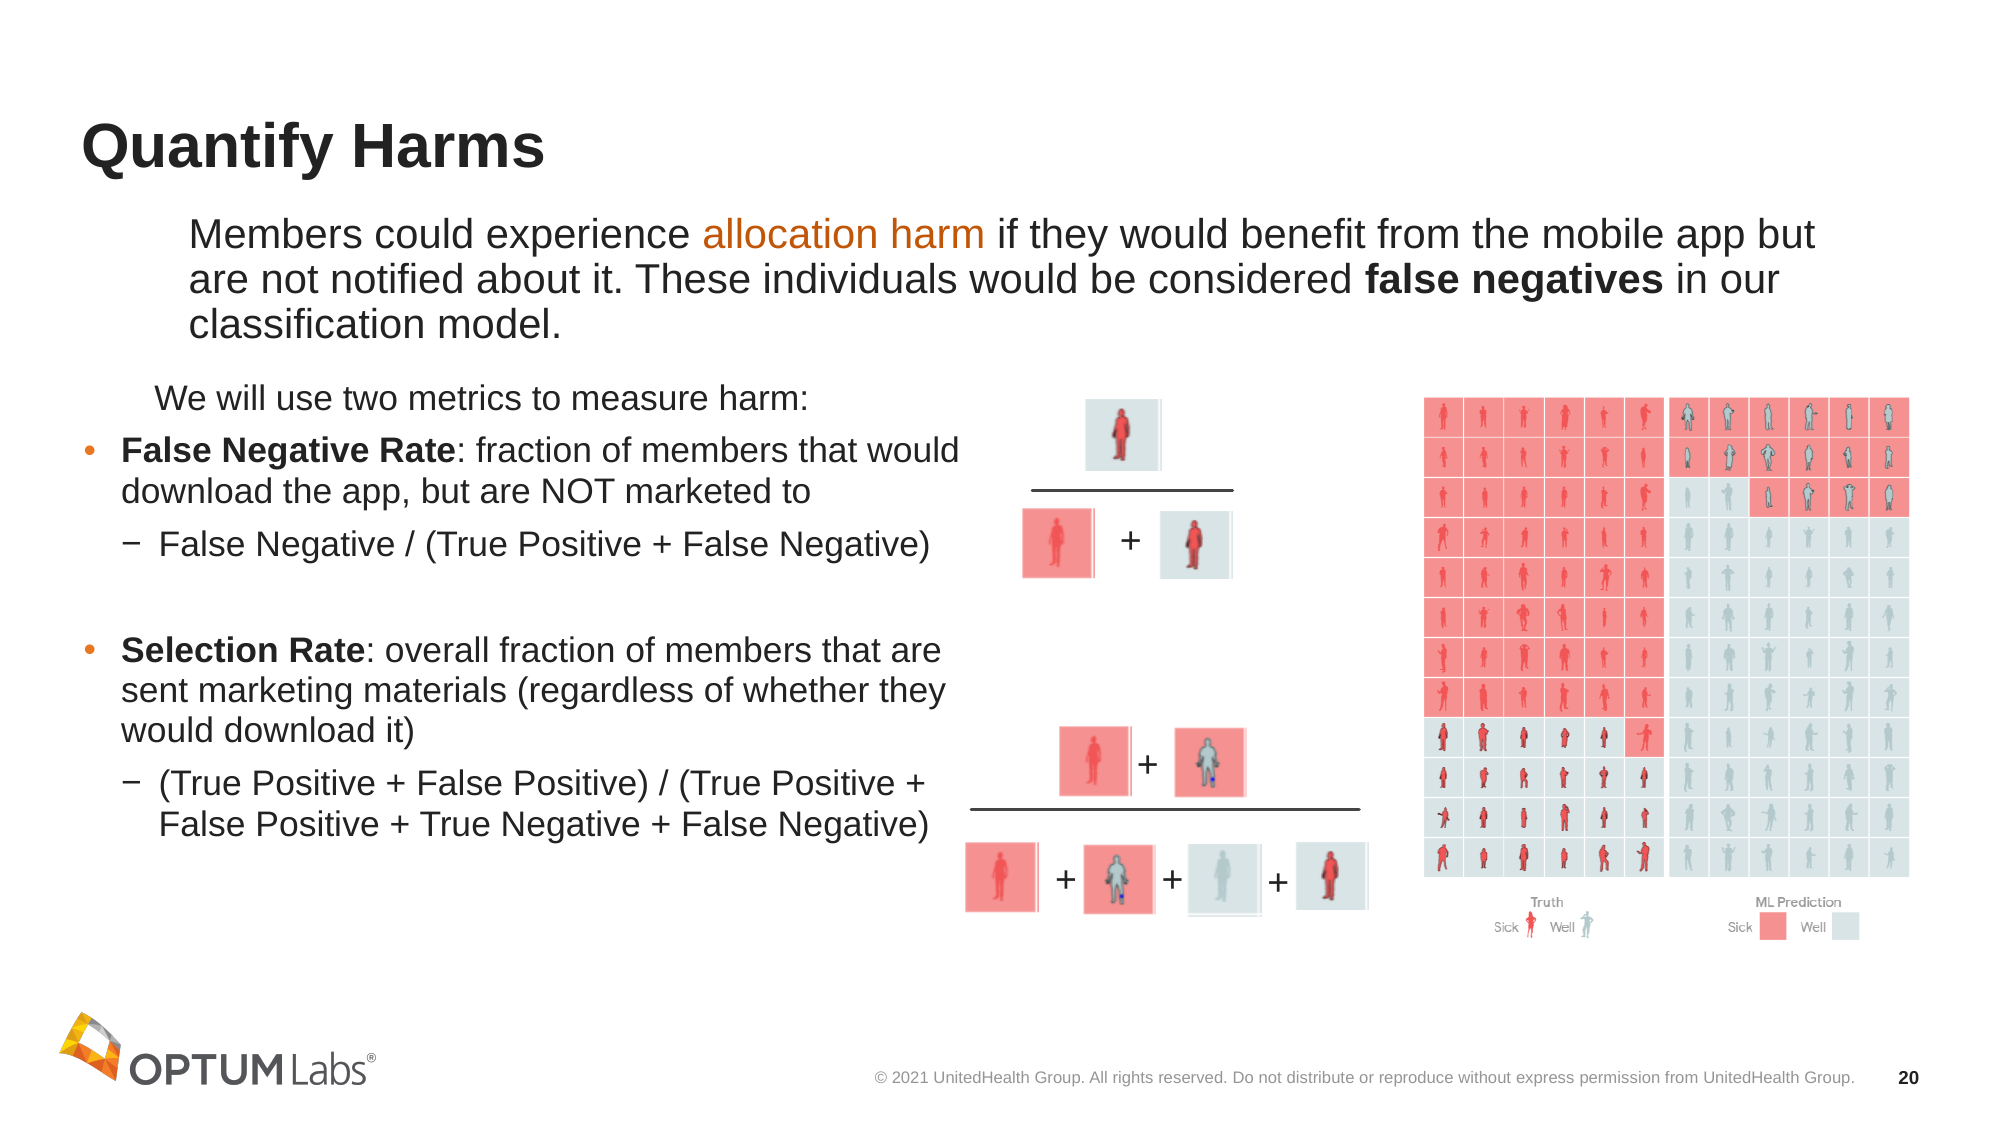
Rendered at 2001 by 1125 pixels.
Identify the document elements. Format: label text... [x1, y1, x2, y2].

picture [1058, 725, 1132, 798]
text_box + [1136, 739, 1166, 785]
picture [59, 1012, 376, 1085]
list We will use two metrics to measure harm: False Negative Rate: fraction of members that would download the app, but are NOT marketed to False Negative / (True Positive + False Negative) Selection Rate: overall fraction of members that are sent marketing materials (regardless of whether they would download it) (True Positive + False Positive) / (True Positive + False Positive + True Negative + False Negative) [83, 377, 984, 978]
text_box + [1055, 854, 1083, 900]
picture [1290, 842, 1369, 911]
text_box + [1119, 515, 1150, 561]
picture [1186, 844, 1262, 917]
slide_number 20 [1861, 1065, 1920, 1088]
picture [1083, 842, 1156, 916]
picture [964, 841, 1039, 914]
list Members could experience allocation harm if they would benefit from the mobile app but are not notified about it. These individuals would be considered false negatives in our classification model. [117, 212, 1882, 349]
picture [1079, 399, 1162, 471]
picture [1154, 511, 1233, 579]
title Quantify Harms [81, 113, 1919, 182]
picture [1388, 381, 1934, 966]
picture [1174, 725, 1247, 799]
text_box + [1161, 854, 1186, 900]
picture [1021, 507, 1095, 580]
text_box + [1267, 857, 1290, 903]
footer © 2021 UnitedHealth Group. All rights reserved. Do not distribute or reproduce without express permission from UnitedHealth Group. [656, 1066, 1857, 1087]
